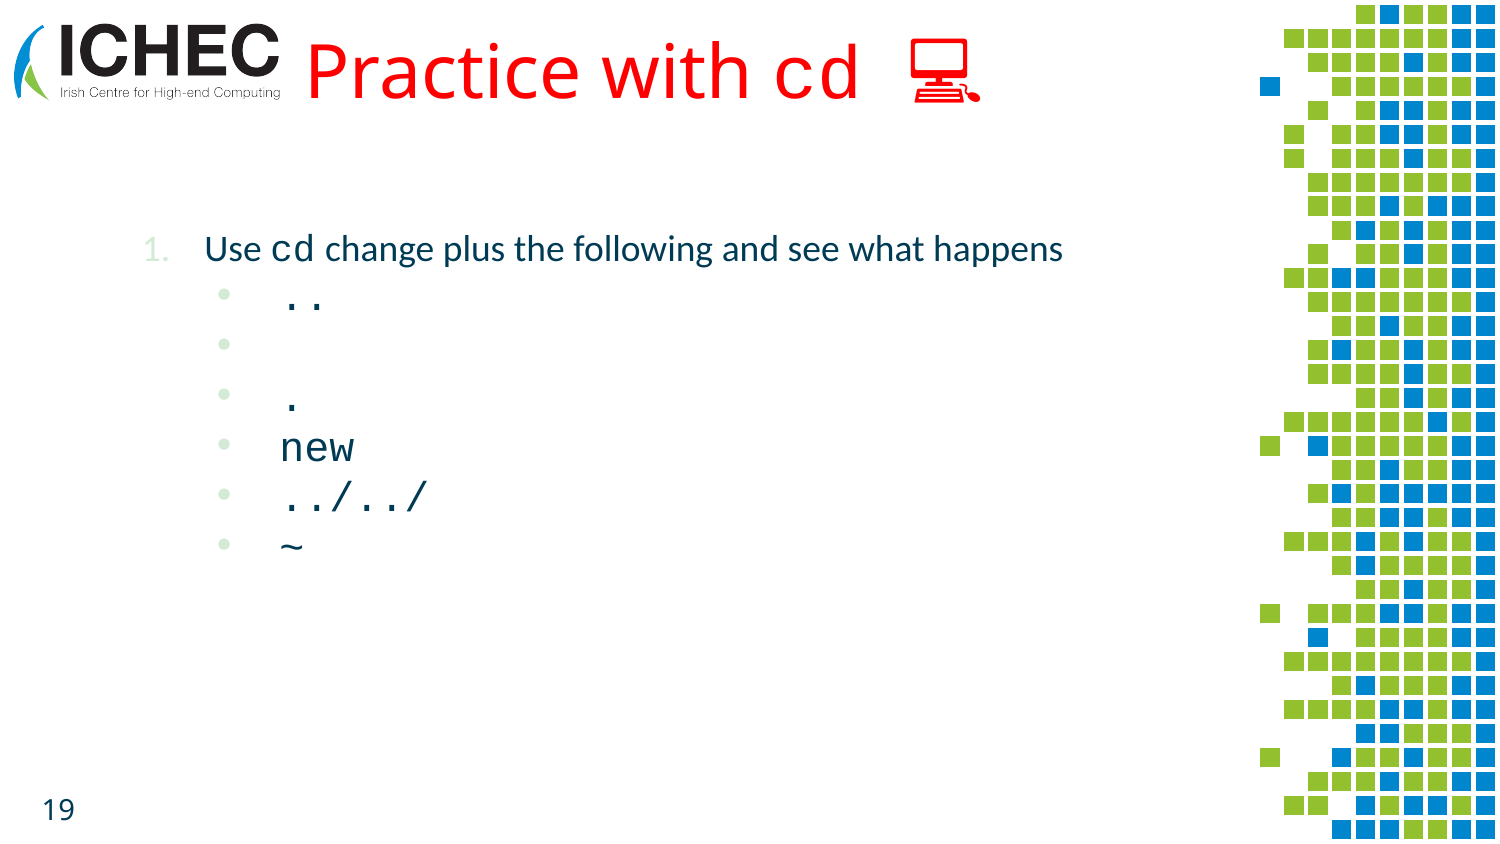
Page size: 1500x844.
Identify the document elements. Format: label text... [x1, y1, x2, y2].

picture [0, 4, 307, 117]
text_box 19 [26, 779, 117, 844]
list Use cd change plus the following and see what happens .. . . new ../../ ~ [114, 209, 1224, 786]
text_box Practice with cd 💻 [289, 0, 1345, 129]
